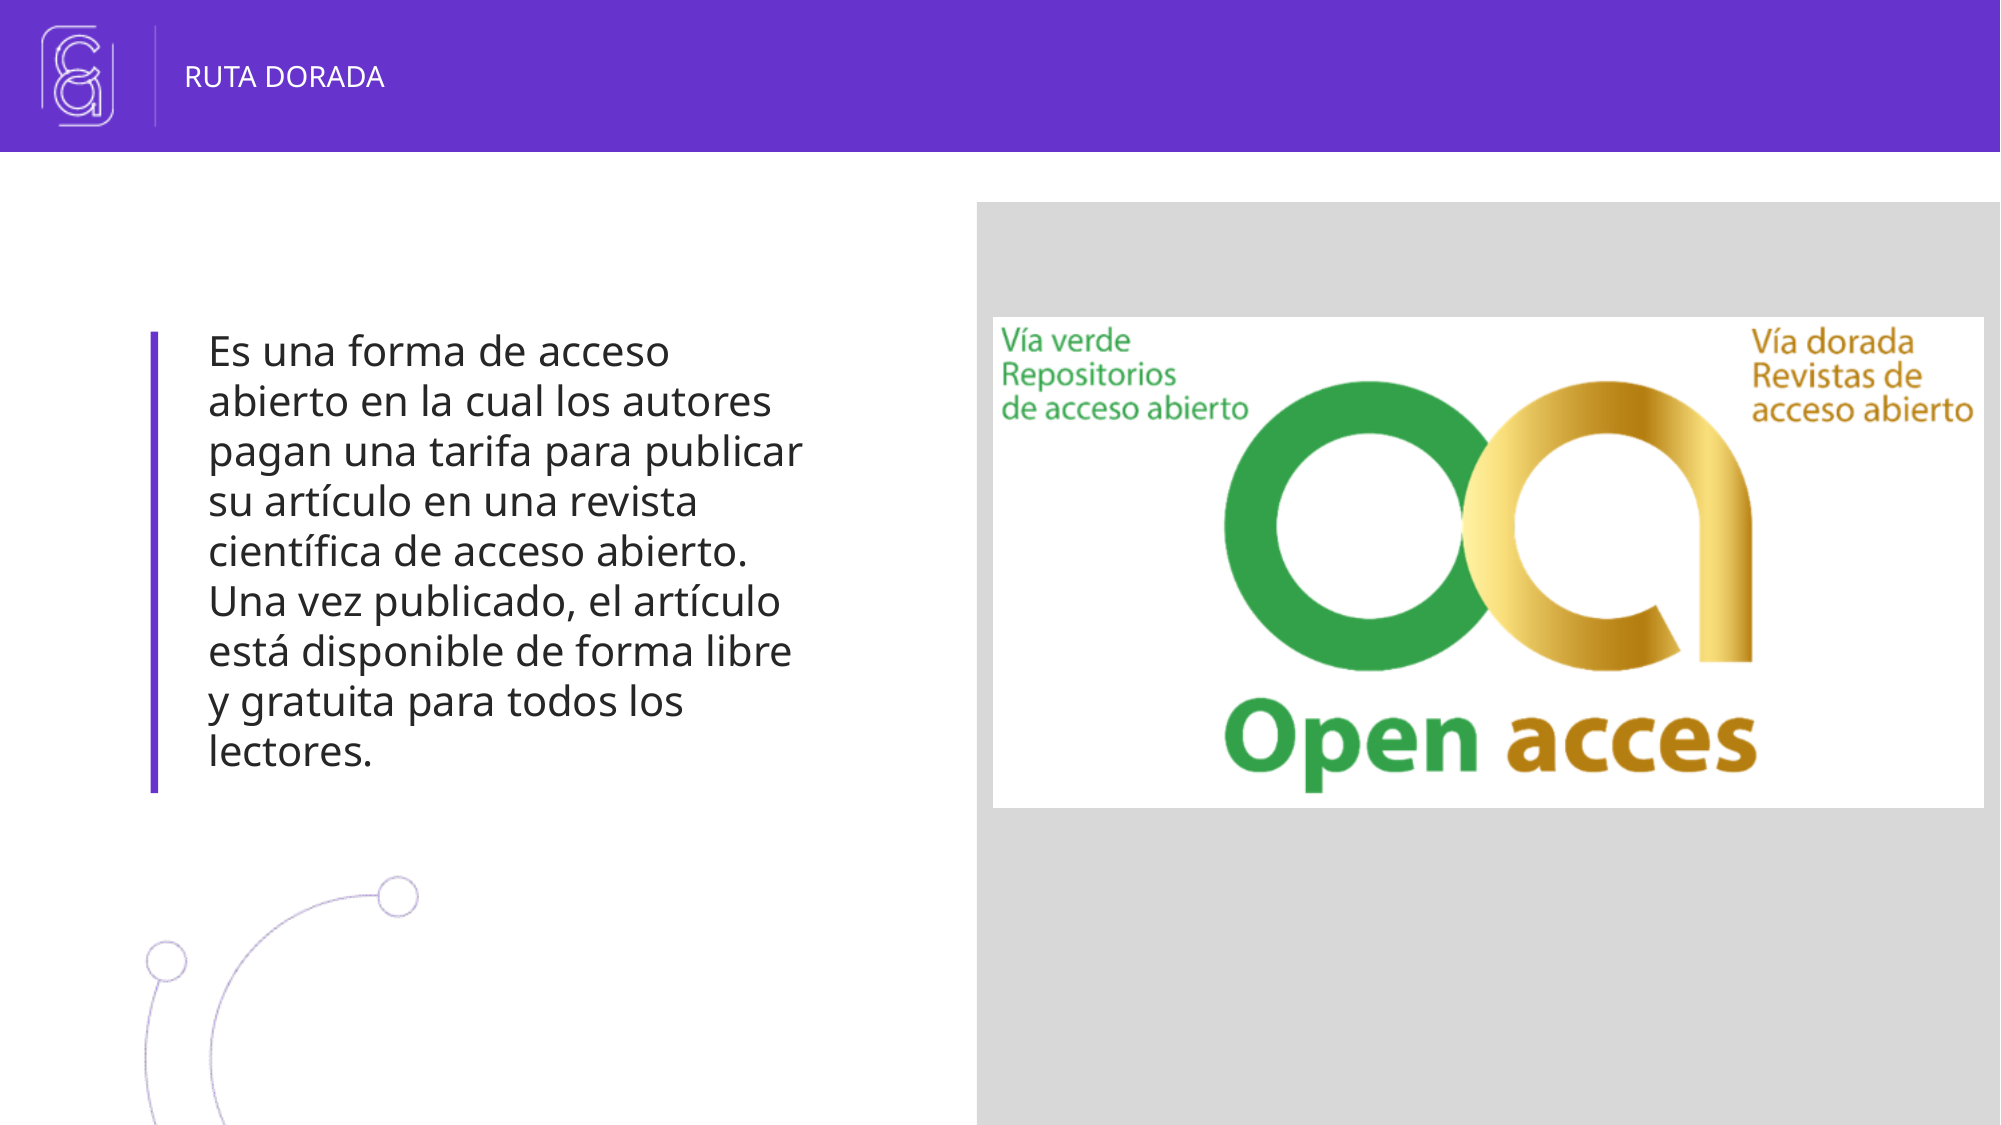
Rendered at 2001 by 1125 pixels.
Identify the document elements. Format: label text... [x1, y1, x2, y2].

text_box [150, 331, 159, 794]
text_box Es una forma de acceso abierto en la cual los autores pagan una tarifa para publicar su artículo en una revista científica de acceso abierto. Una vez publicado, el artículo está disponible de forma libre y gratuita para todos los lectores. [193, 317, 832, 783]
picture [119, 836, 491, 1125]
picture [993, 317, 1984, 808]
text_box [976, 202, 2000, 1125]
picture [0, 0, 2000, 152]
